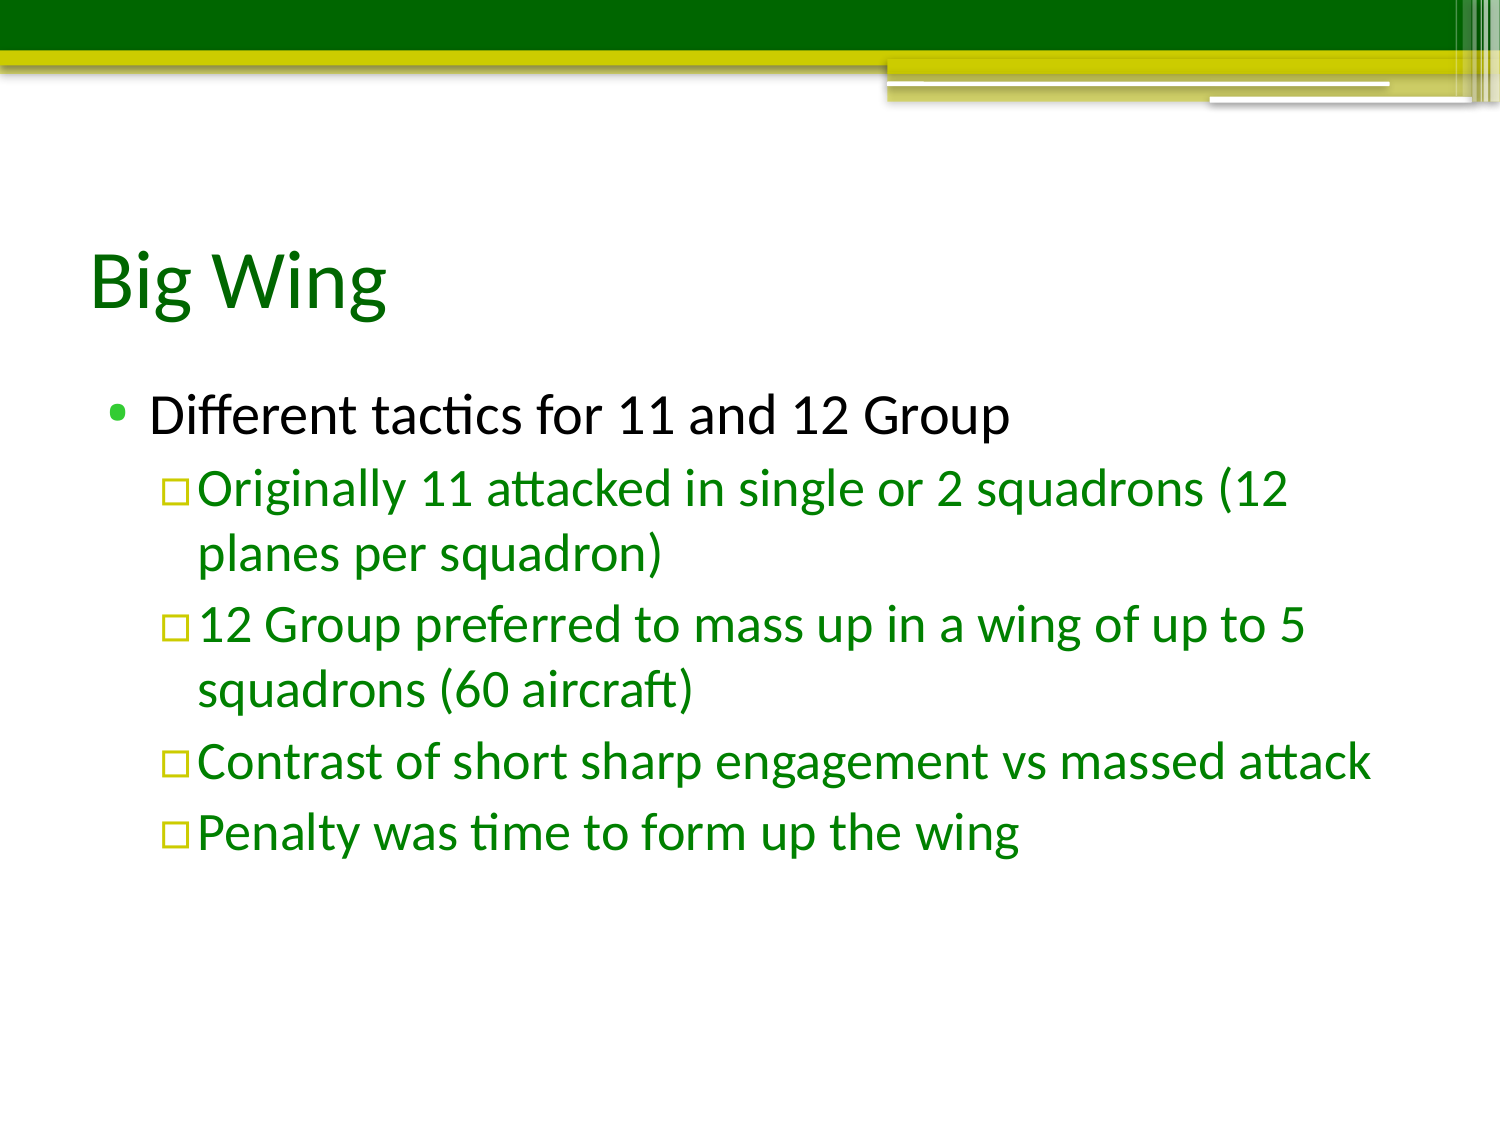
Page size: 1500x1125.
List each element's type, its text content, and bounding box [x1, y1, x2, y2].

list Different tactics for 11 and 12 Group Originally 11 attacked in single or 2 squadrons (12 planes per squadron) 12 Group preferred to mass up in a wing of up to 5 squadrons (60 aircraft) Contrast of short sharp engagement vs massed attack Penalty was time to form up the wing [75, 368, 1425, 1079]
title Big Wing [75, 187, 1425, 363]
